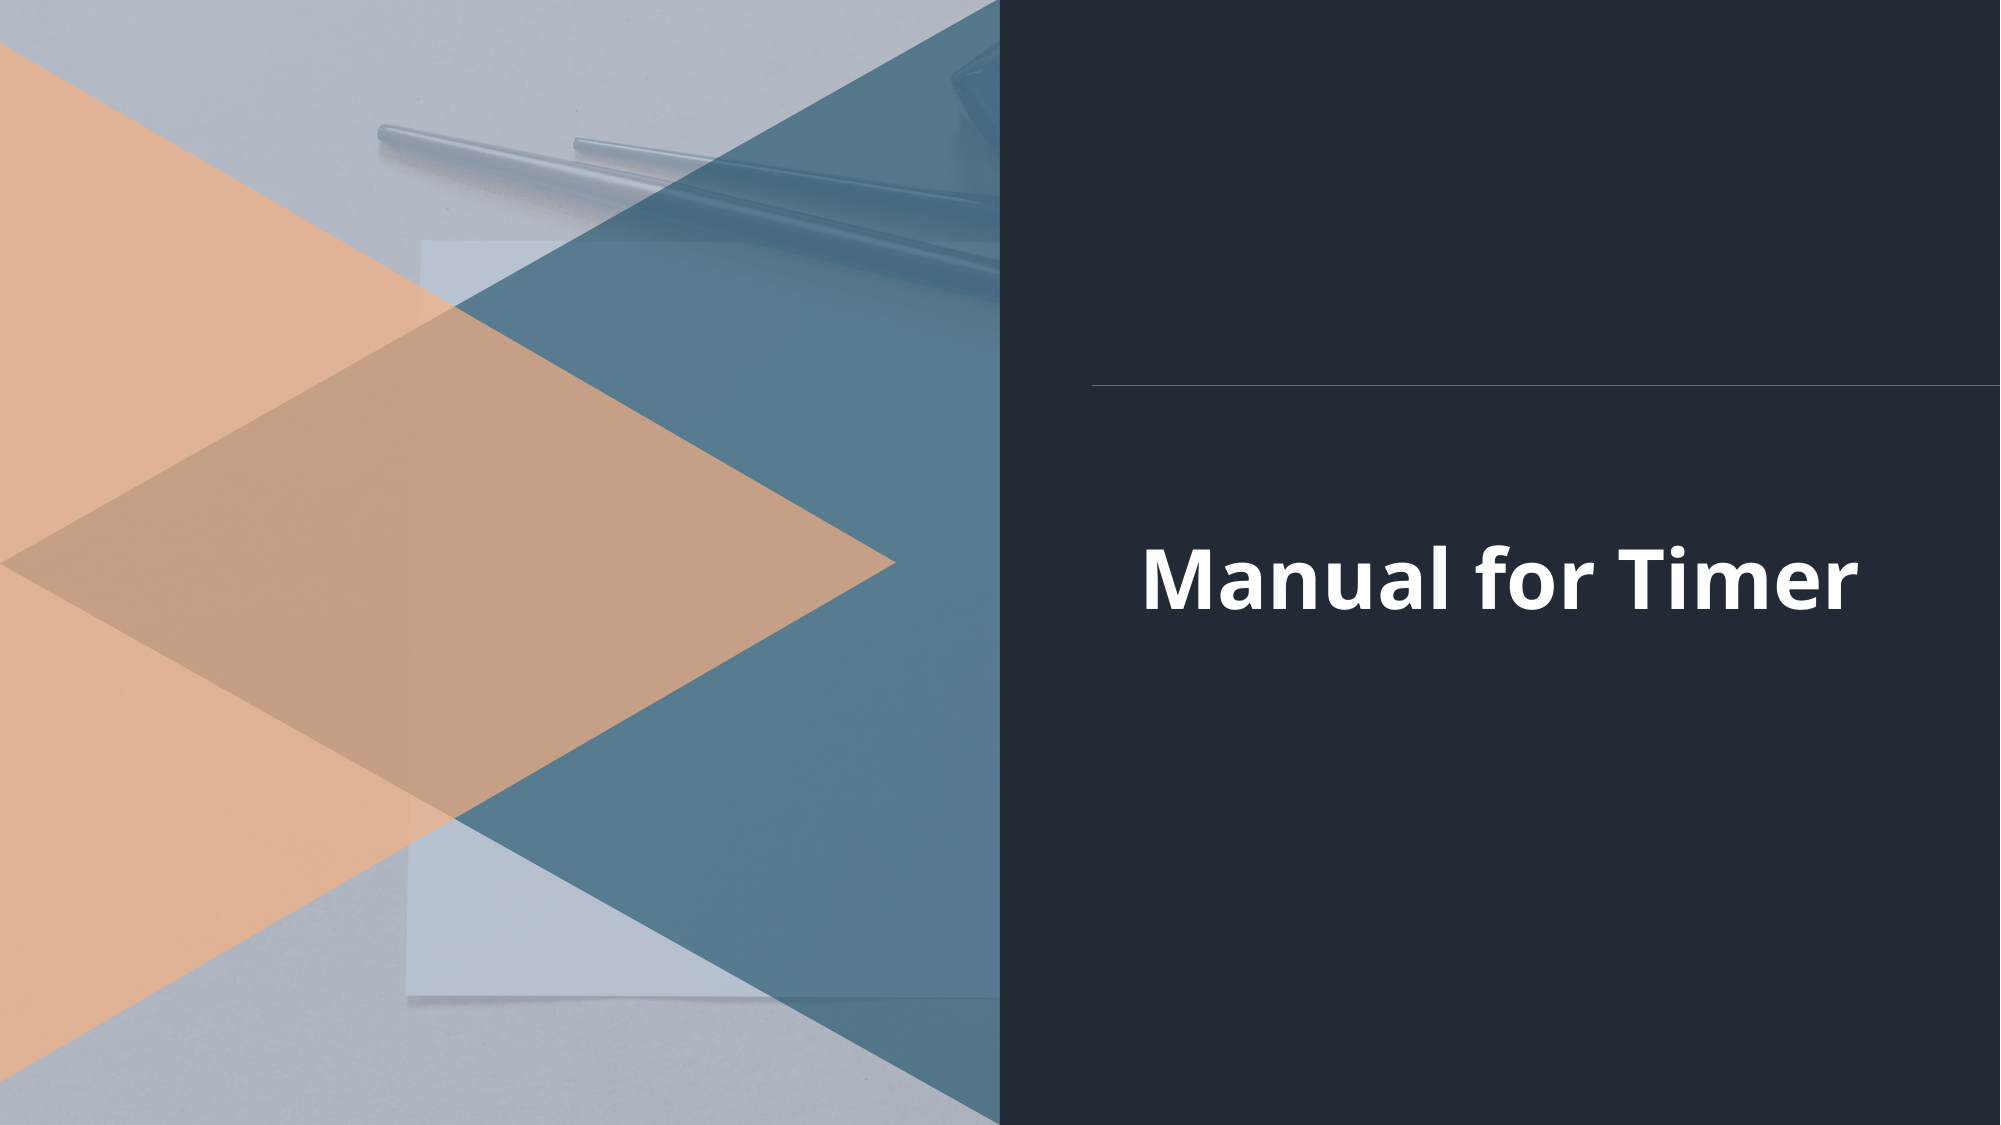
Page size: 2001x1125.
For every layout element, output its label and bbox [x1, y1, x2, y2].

text_box [0, 0, 2000, 1125]
